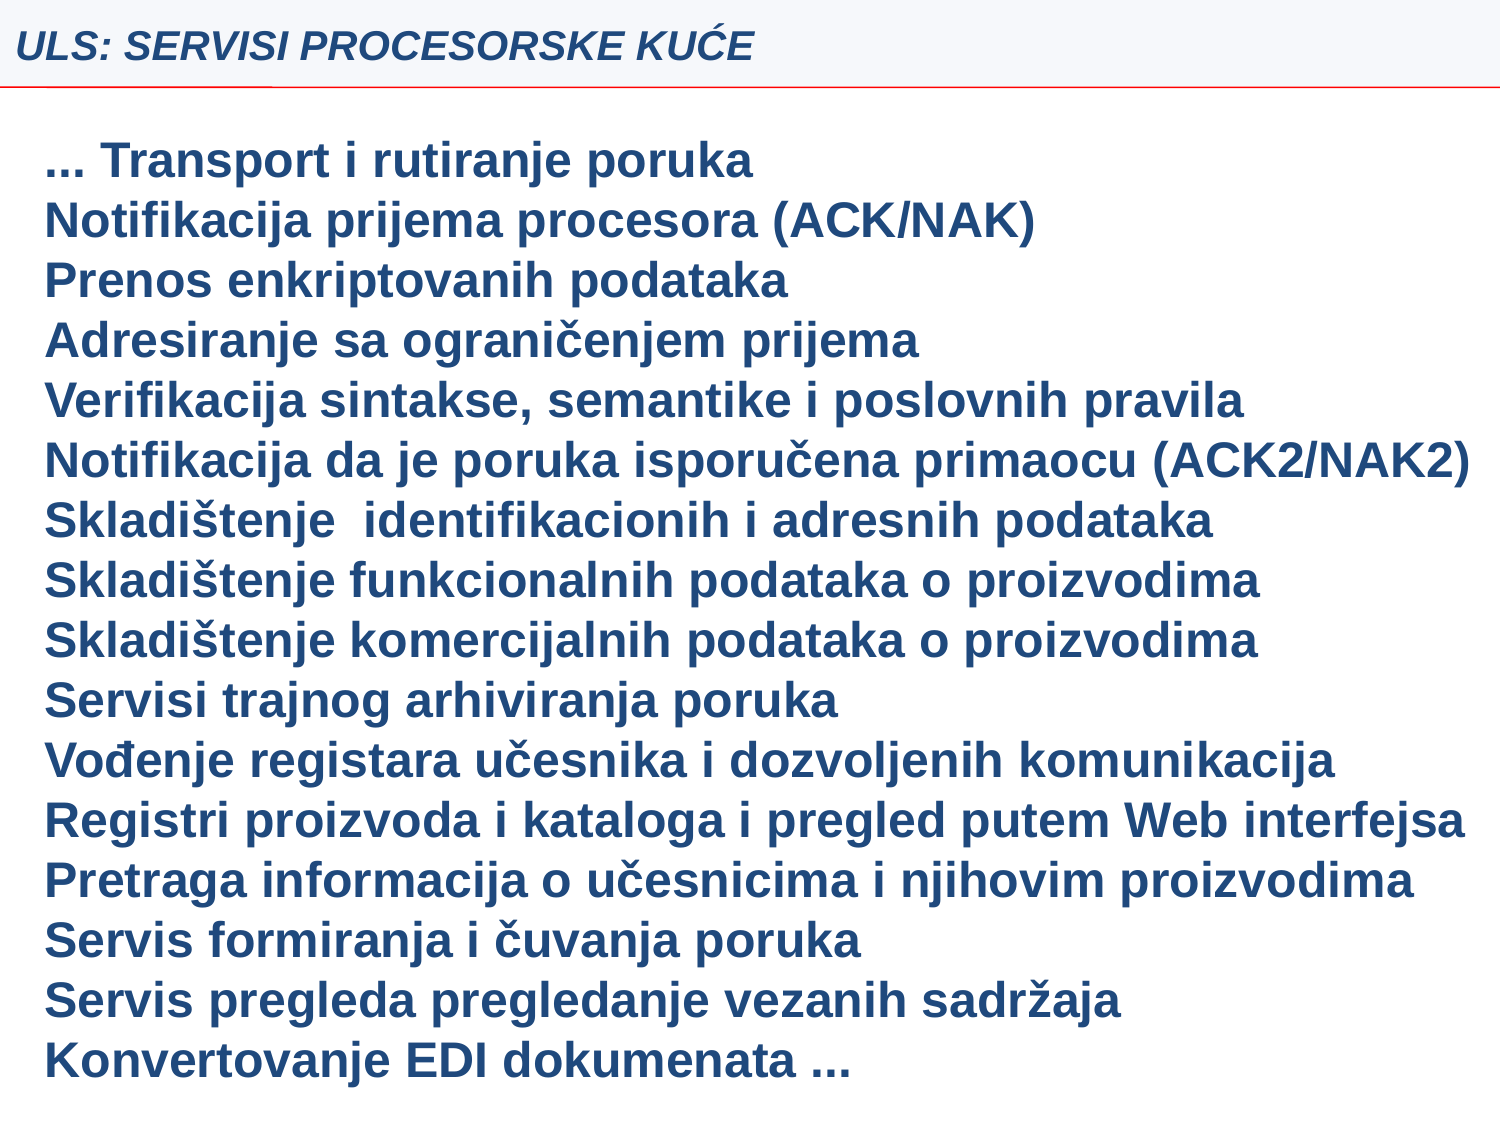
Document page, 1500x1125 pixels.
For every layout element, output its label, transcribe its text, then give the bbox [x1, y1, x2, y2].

text_box ULS: SERVISI PROCESORSKE KUĆE [0, 0, 1500, 86]
text_box ... Transport i rutiranje poruka Notifikacija prijema procesora (ACK/NAK) Prenos enkriptovanih podataka Adresiranje sa ograničenjem prijema Verifikacija sintakse, semantike i poslovnih pravila Notifikacija da je poruka isporučena primaocu (ACK2/NAK2) Skladištenje identifikacionih i adresnih podataka Skladištenje funkcionalnih podataka o proizvodima Skladištenje komercijalnih podataka o proizvodima Servisi trajnog arhiviranja poruka Vođenje registara učesnika i dozvoljenih komunikacija Registri proizvoda i kataloga i pregled putem Web interfejsa Pretraga informacija o učesnicima i njihovim proizvodima Servis formiranja i čuvanja poruka Servis pregleda pregledanje vezanih sadržaja Konvertovanje EDI dokumenata ... [0, 120, 1500, 1096]
